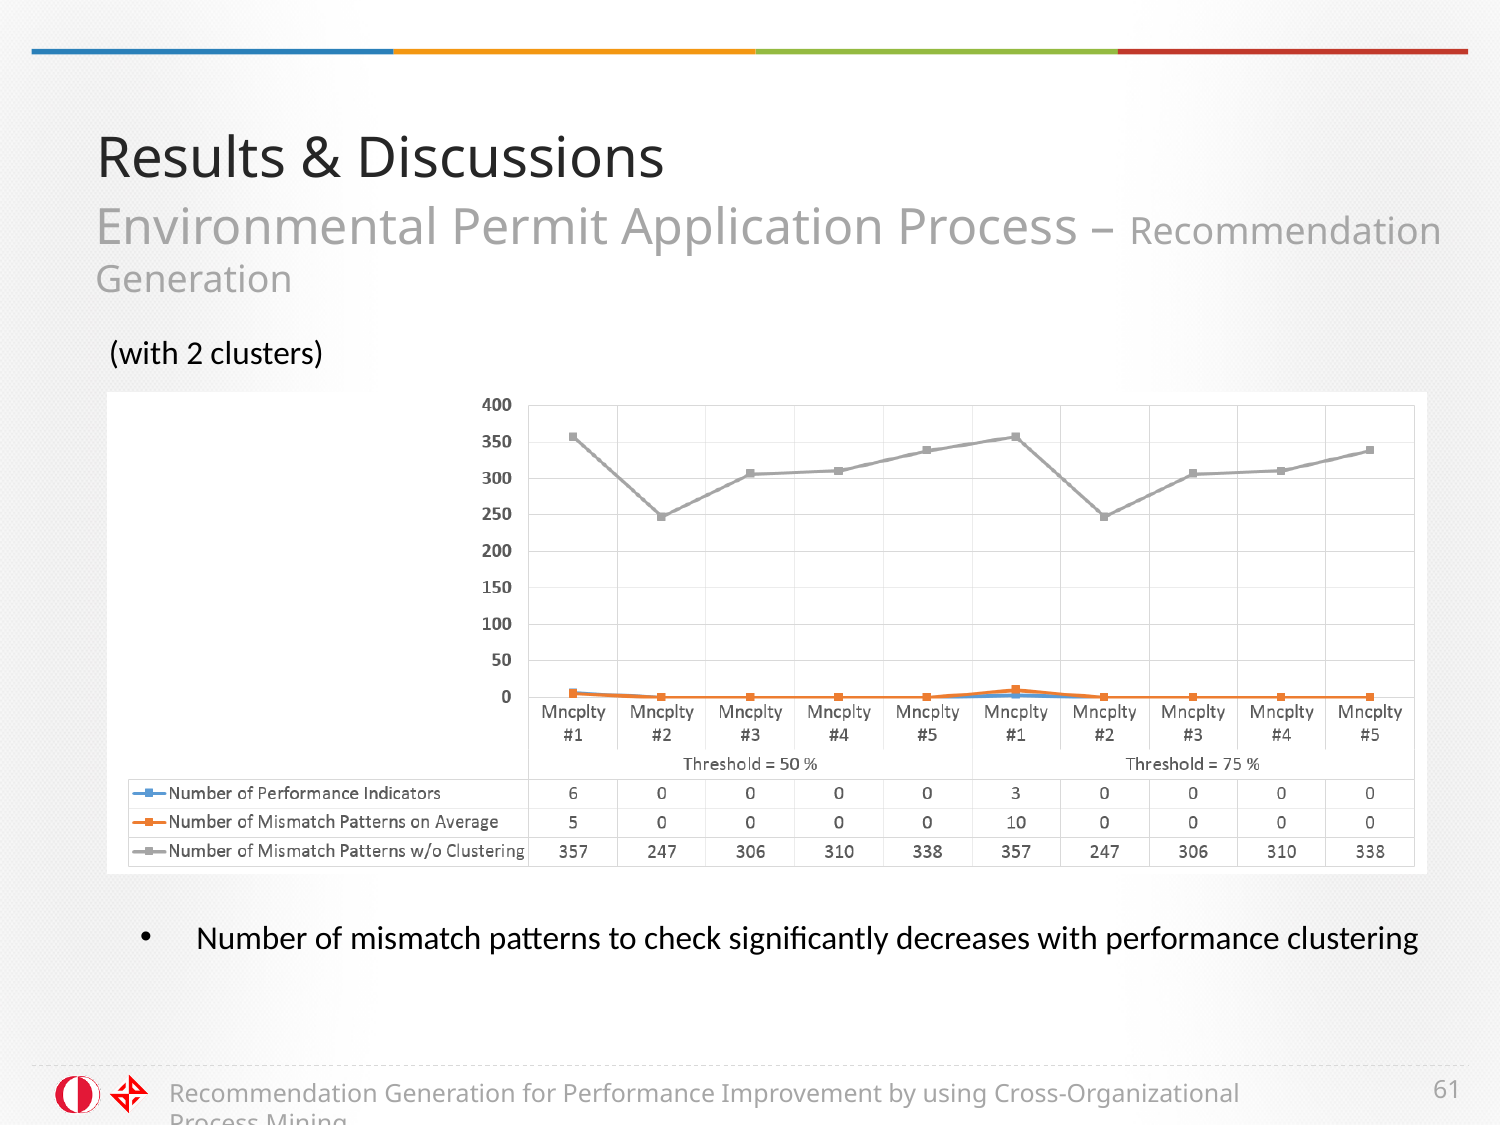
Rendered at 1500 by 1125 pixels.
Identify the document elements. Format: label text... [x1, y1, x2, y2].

text_box Environmental Permit Application Process – Recommendation Generation [80, 187, 1500, 307]
text_box Number of mismatch patterns to check significantly decreases with performance clustering [128, 910, 1469, 1049]
picture [272, 1116, 281, 1125]
picture [174, 1116, 181, 1123]
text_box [31, 48, 1469, 55]
picture [0, 0, 1500, 1125]
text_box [31, 1065, 1477, 1116]
text_box Results & Discussions [81, 114, 1500, 187]
text_box (with 2 clusters) [97, 325, 1437, 372]
picture [179, 1116, 267, 1125]
